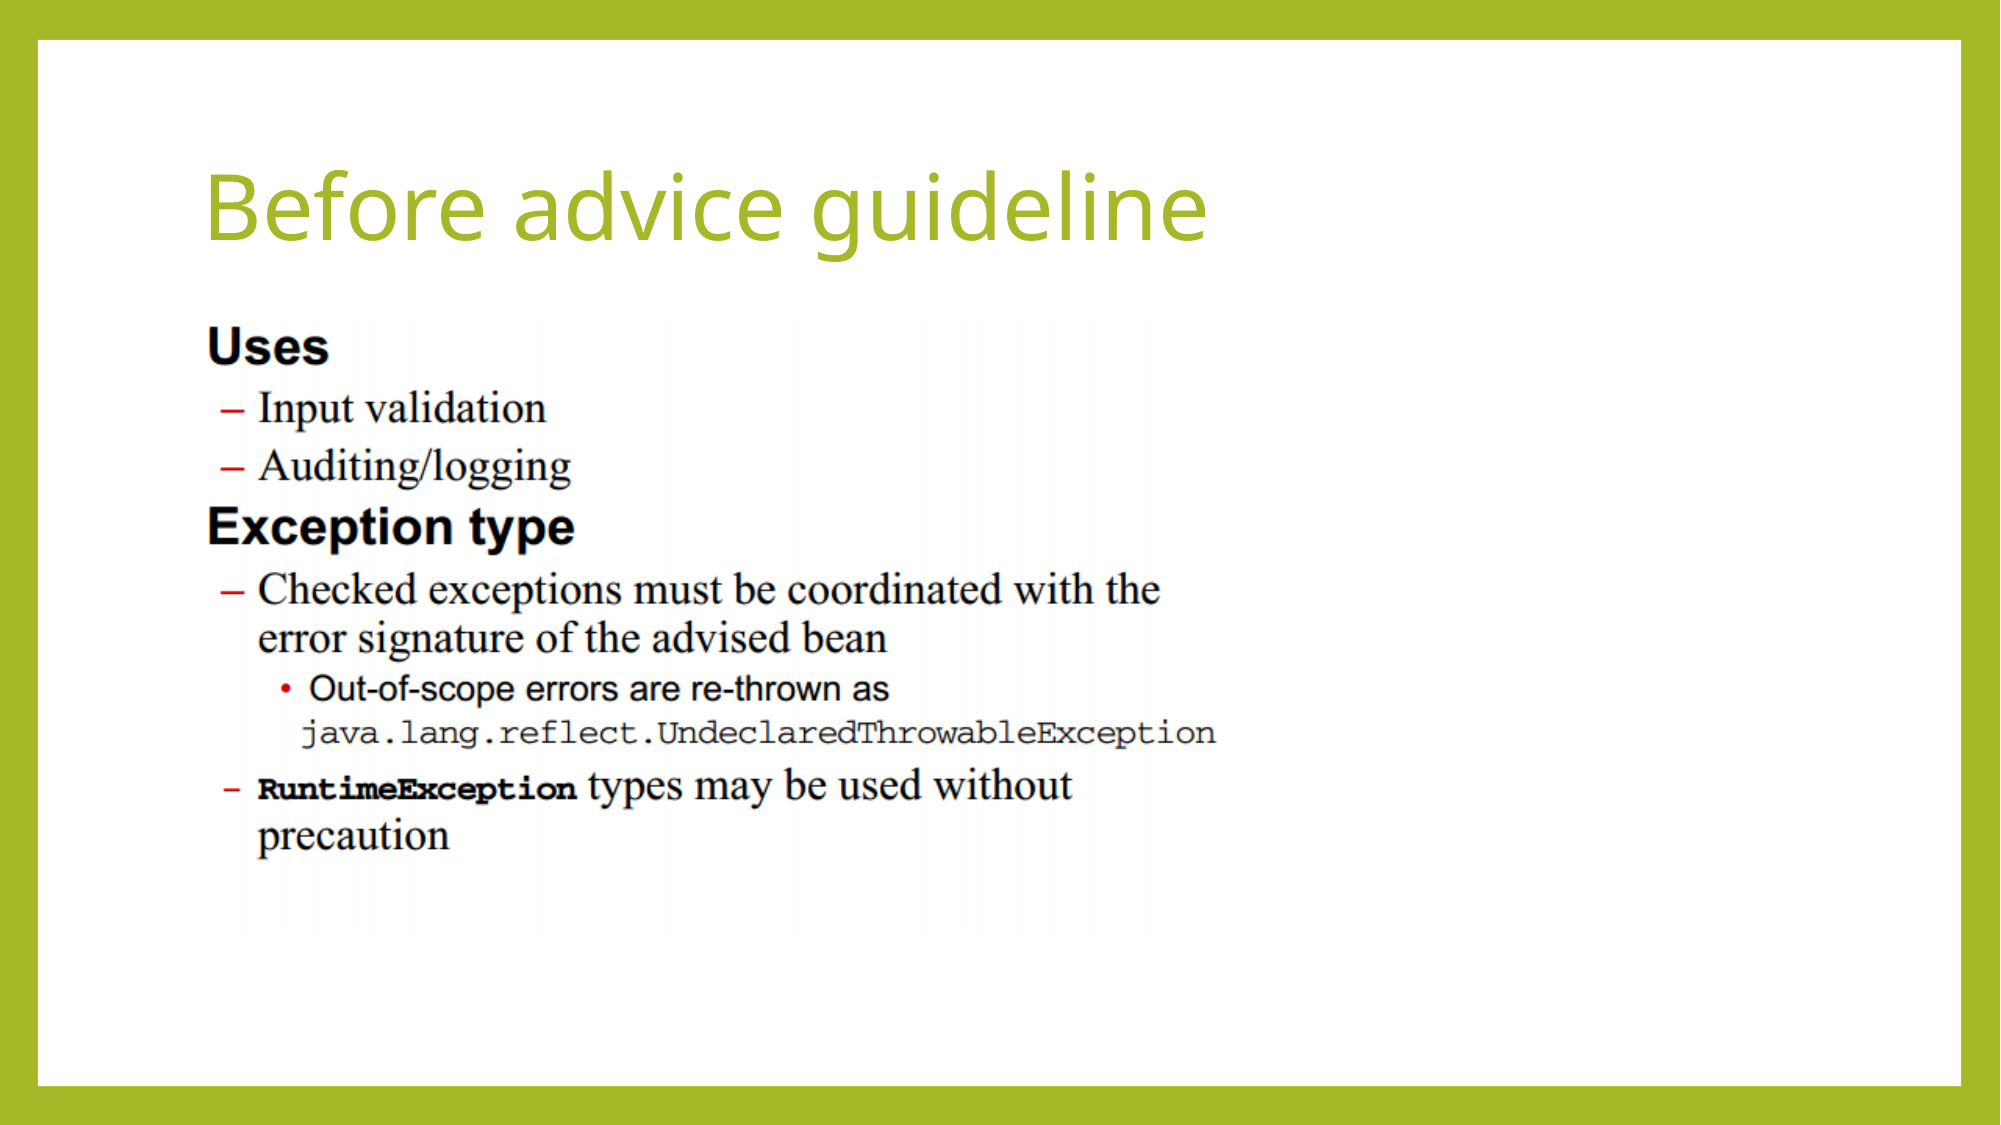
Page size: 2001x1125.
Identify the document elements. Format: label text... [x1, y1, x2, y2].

title Before advice guideline [187, 99, 1808, 323]
picture [196, 316, 1238, 935]
